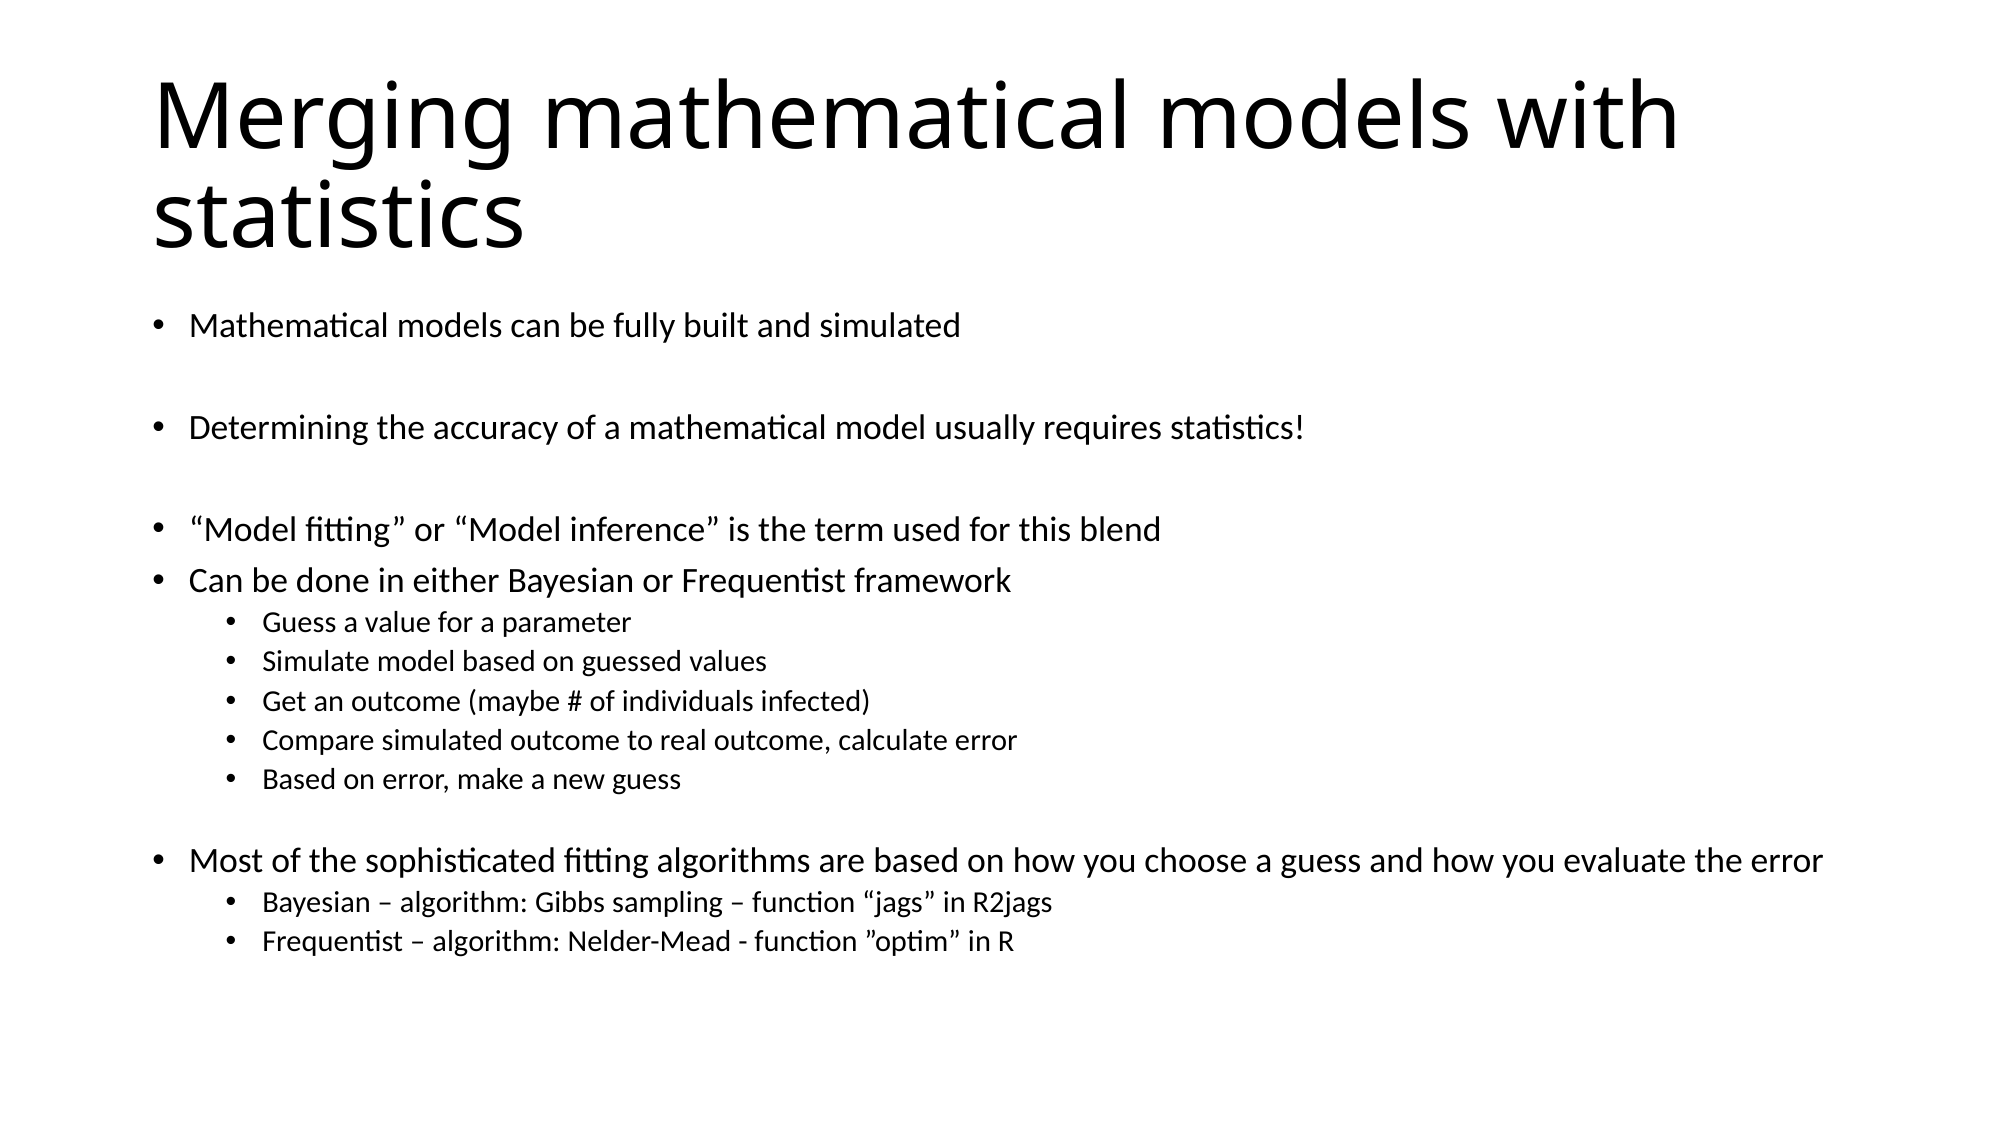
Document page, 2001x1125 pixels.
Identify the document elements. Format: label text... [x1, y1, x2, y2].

title Merging mathematical models with statistics [137, 59, 1863, 278]
list Mathematical models can be fully built and simulated Determining the accuracy of a mathematical model usually requires statistics! “Model fitting” or “Model inference” is the term used for this blend Can be done in either Bayesian or Frequentist framework Guess a value for a parameter Simulate model based on guessed values Get an outcome (maybe # of individuals infected) Compare simulated outcome to real outcome, calculate error Based on error, make a new guess Most of the sophisticated fitting algorithms are based on how you choose a guess and how you evaluate the error Bayesian – algorithm: Gibbs sampling – function “jags” in R2jags Frequentist – algorithm: Nelder-Mead - function ”optim” in R [137, 299, 1863, 1014]
